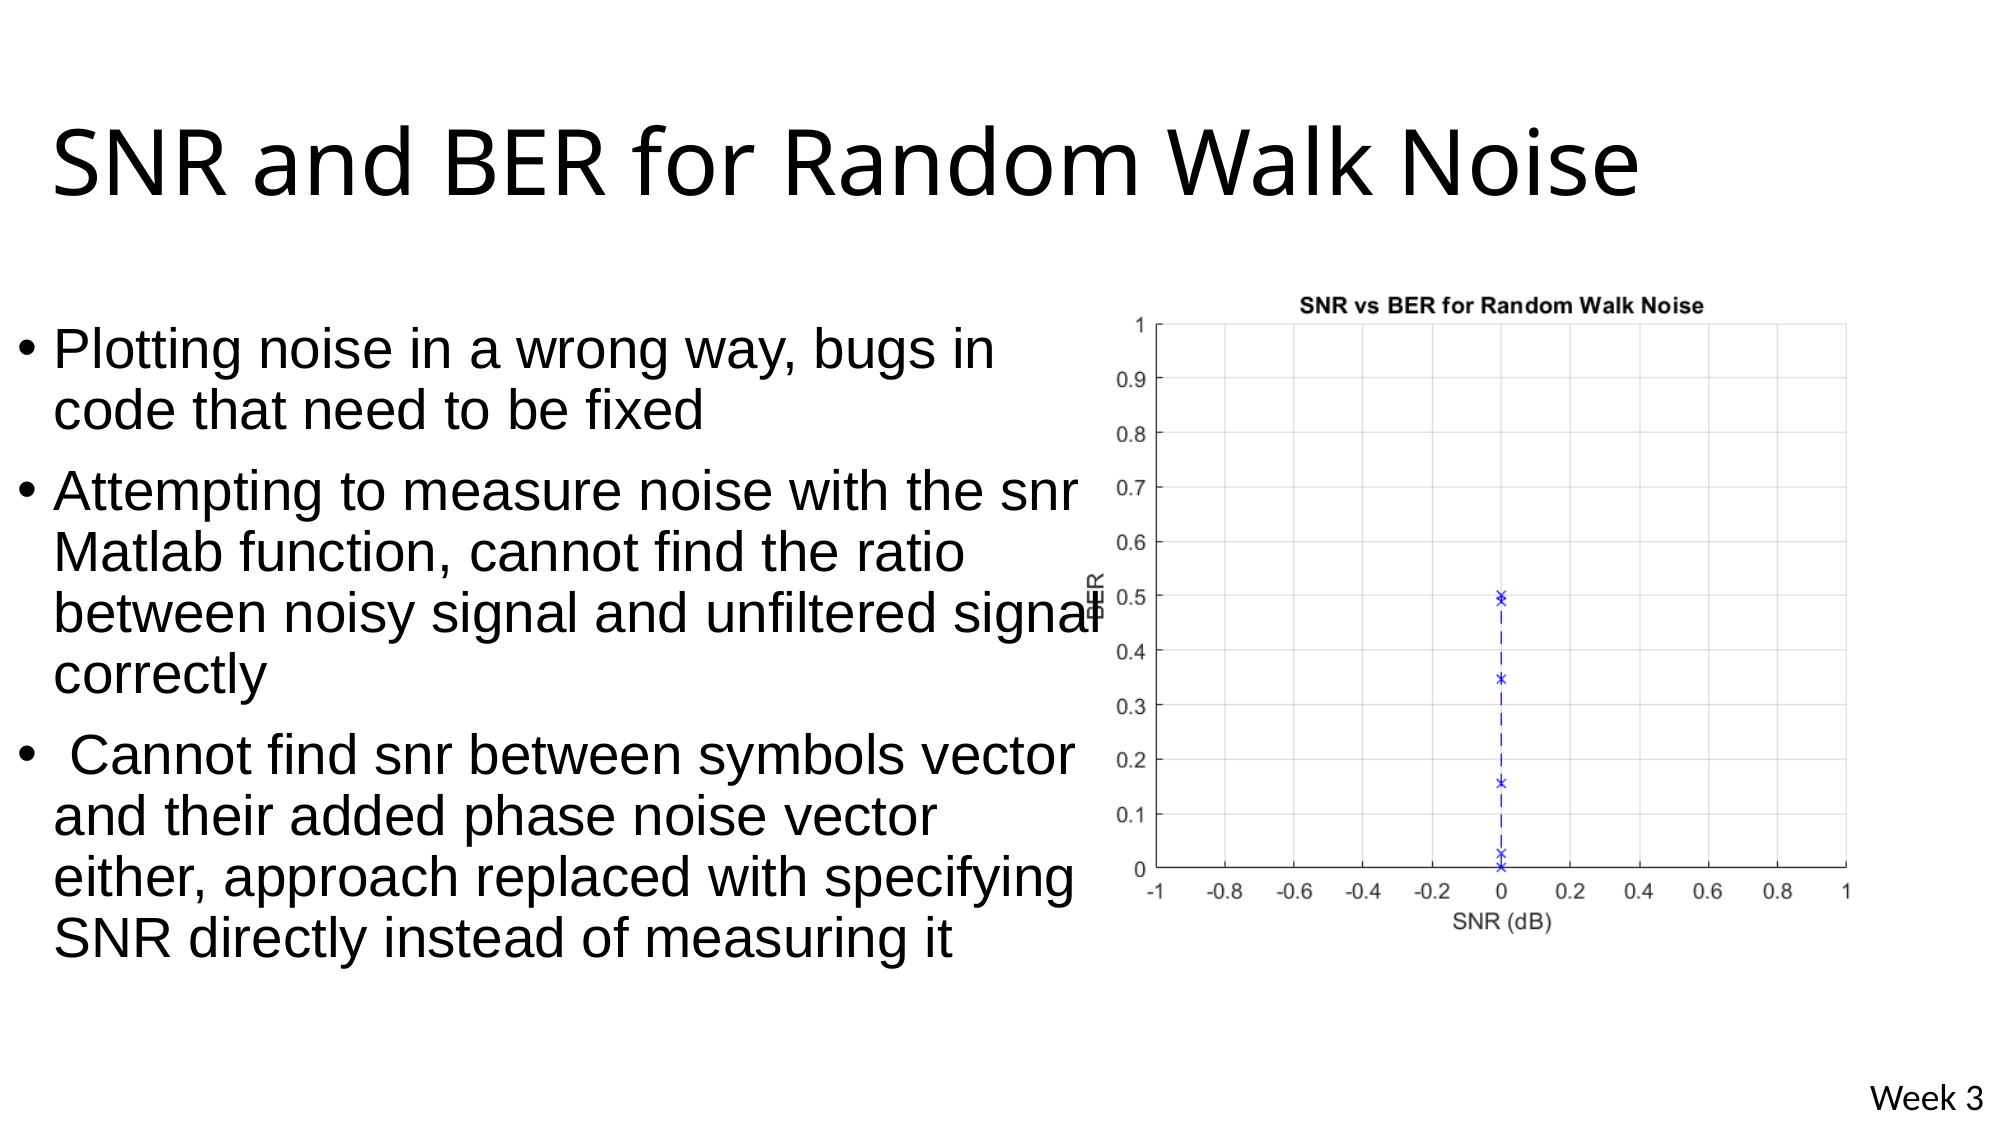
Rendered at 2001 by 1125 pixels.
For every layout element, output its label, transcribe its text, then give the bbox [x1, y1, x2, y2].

title SNR and BER for Random Walk Noise [36, 56, 1762, 275]
text_box Plotting noise in a wrong way, bugs in code that need to be fixed Attempting to measure noise with the snr Matlab function, cannot find the ratio between noisy signal and unfiltered signal correctly Cannot find snr between symbols vector and their added phase noise vector either, approach replaced with specifying SNR directly instead of measuring it [2, 312, 1118, 1027]
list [1040, 274, 1931, 942]
text_box Week 3 [1855, 1065, 2000, 1125]
